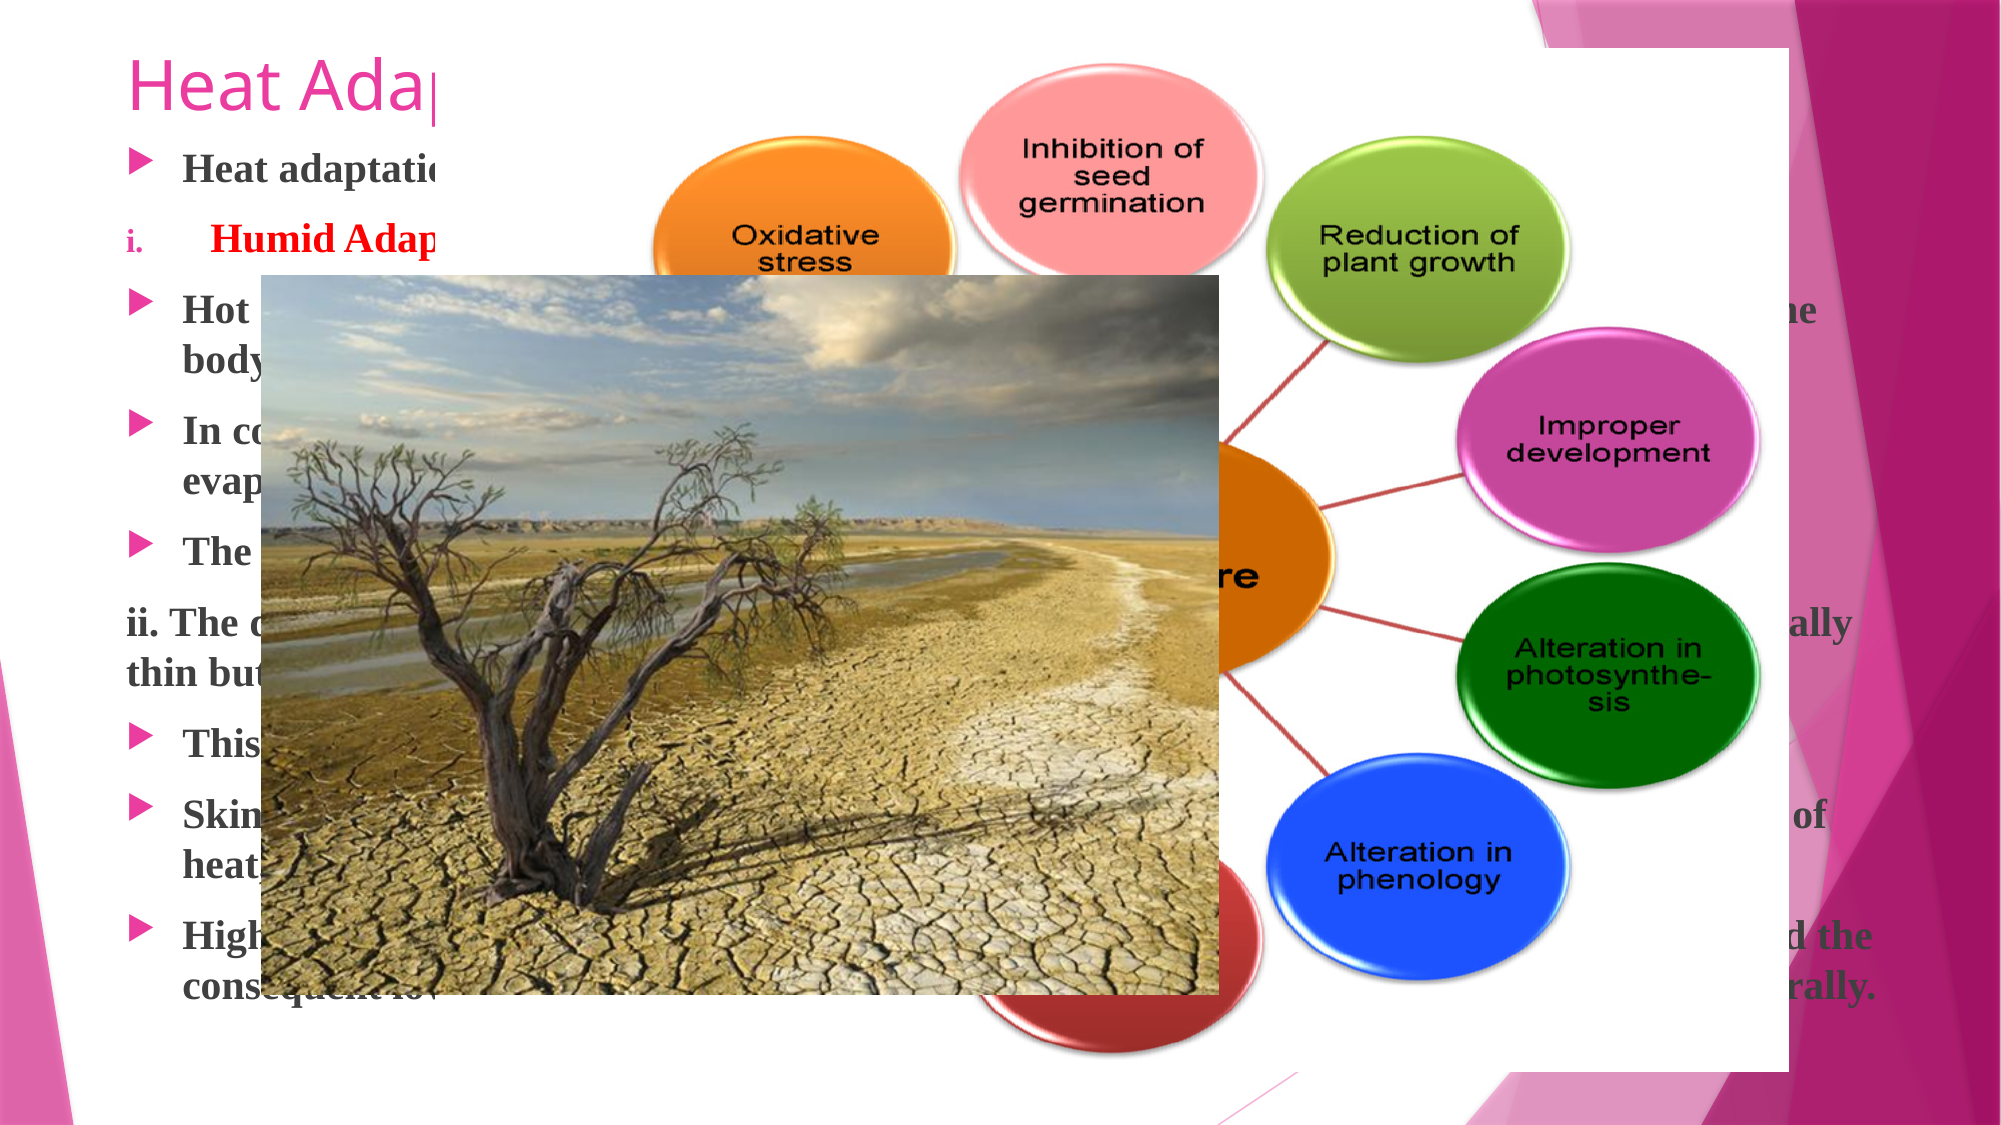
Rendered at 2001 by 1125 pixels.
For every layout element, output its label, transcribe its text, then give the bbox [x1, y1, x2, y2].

list Heat adaptation is of two types: Humid Adaptation: Humid heat and dry heat (desert conditions). Hot climates the problem is not in maintaining body heat but in dissipating it. Normally, the body rids off heat itself by sweating. In conditions of humid heat, however, the humidity of the surrounding air prevents the evaporation of perspiration to some extent, and overheating may result. The persons are characteristically tall and thin, often a wide nose, and usually dark skin. ii. The desert-adapted person can sweat freely but must deal with the water loss involved; usually thin but not tall. This adaptation minimizes both water needs and water loss. Skin pigmentation is moderate which is good protection from the sun & allows absorption of heat, lost by sweating. Night cold is also common in desert-adapted people. High altitudes demand a degree of cold adaptation plus adaptation for low air pressure and the consequent low oxygen. This adaptation is accomplished by an increase in lung tissue generally. [111, 132, 1925, 1089]
title Heat Adaptation: [111, 33, 1522, 132]
picture [261, 47, 1789, 1072]
